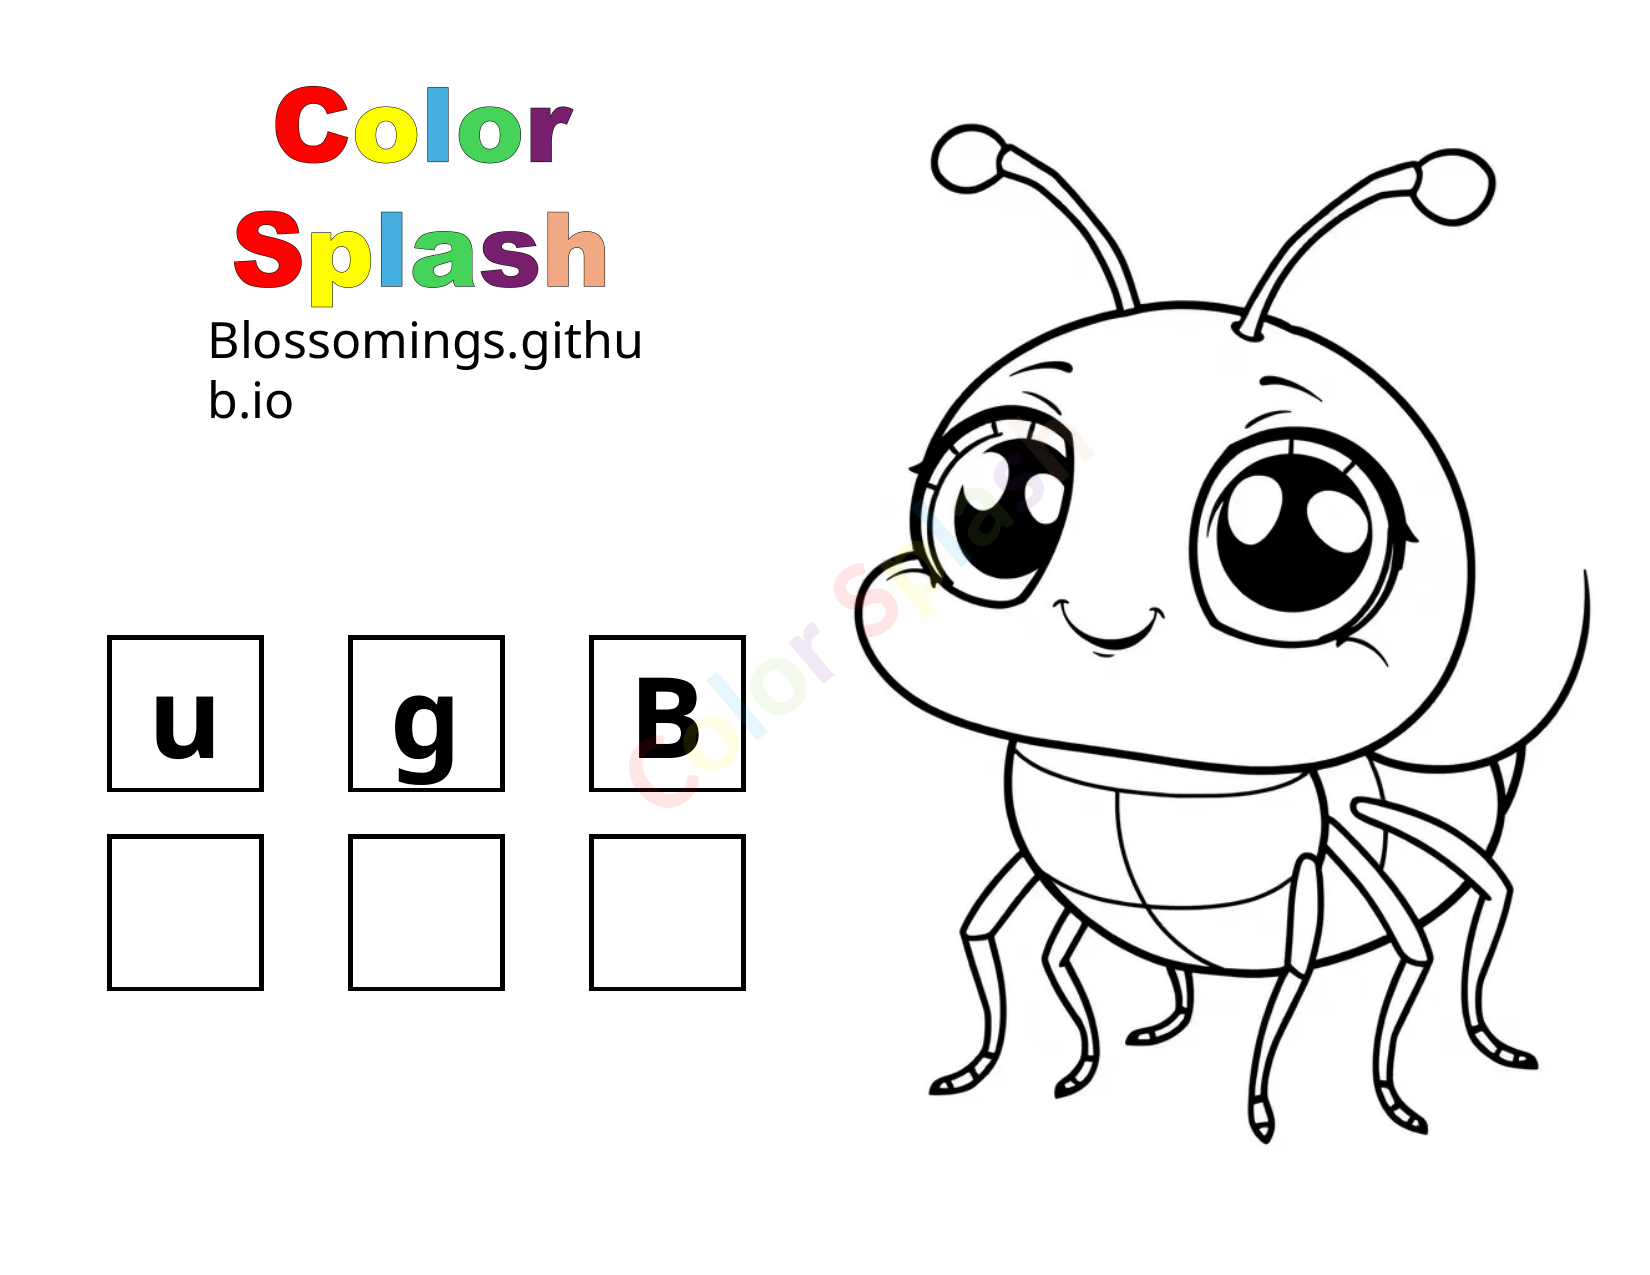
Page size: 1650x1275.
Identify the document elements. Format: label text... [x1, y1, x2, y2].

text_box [108, 636, 745, 791]
text_box Blossomings.github.io [192, 301, 685, 437]
picture [203, 61, 639, 319]
text_box Color Splash [614, 549, 798, 836]
picture [798, 98, 1650, 1177]
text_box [108, 836, 745, 990]
